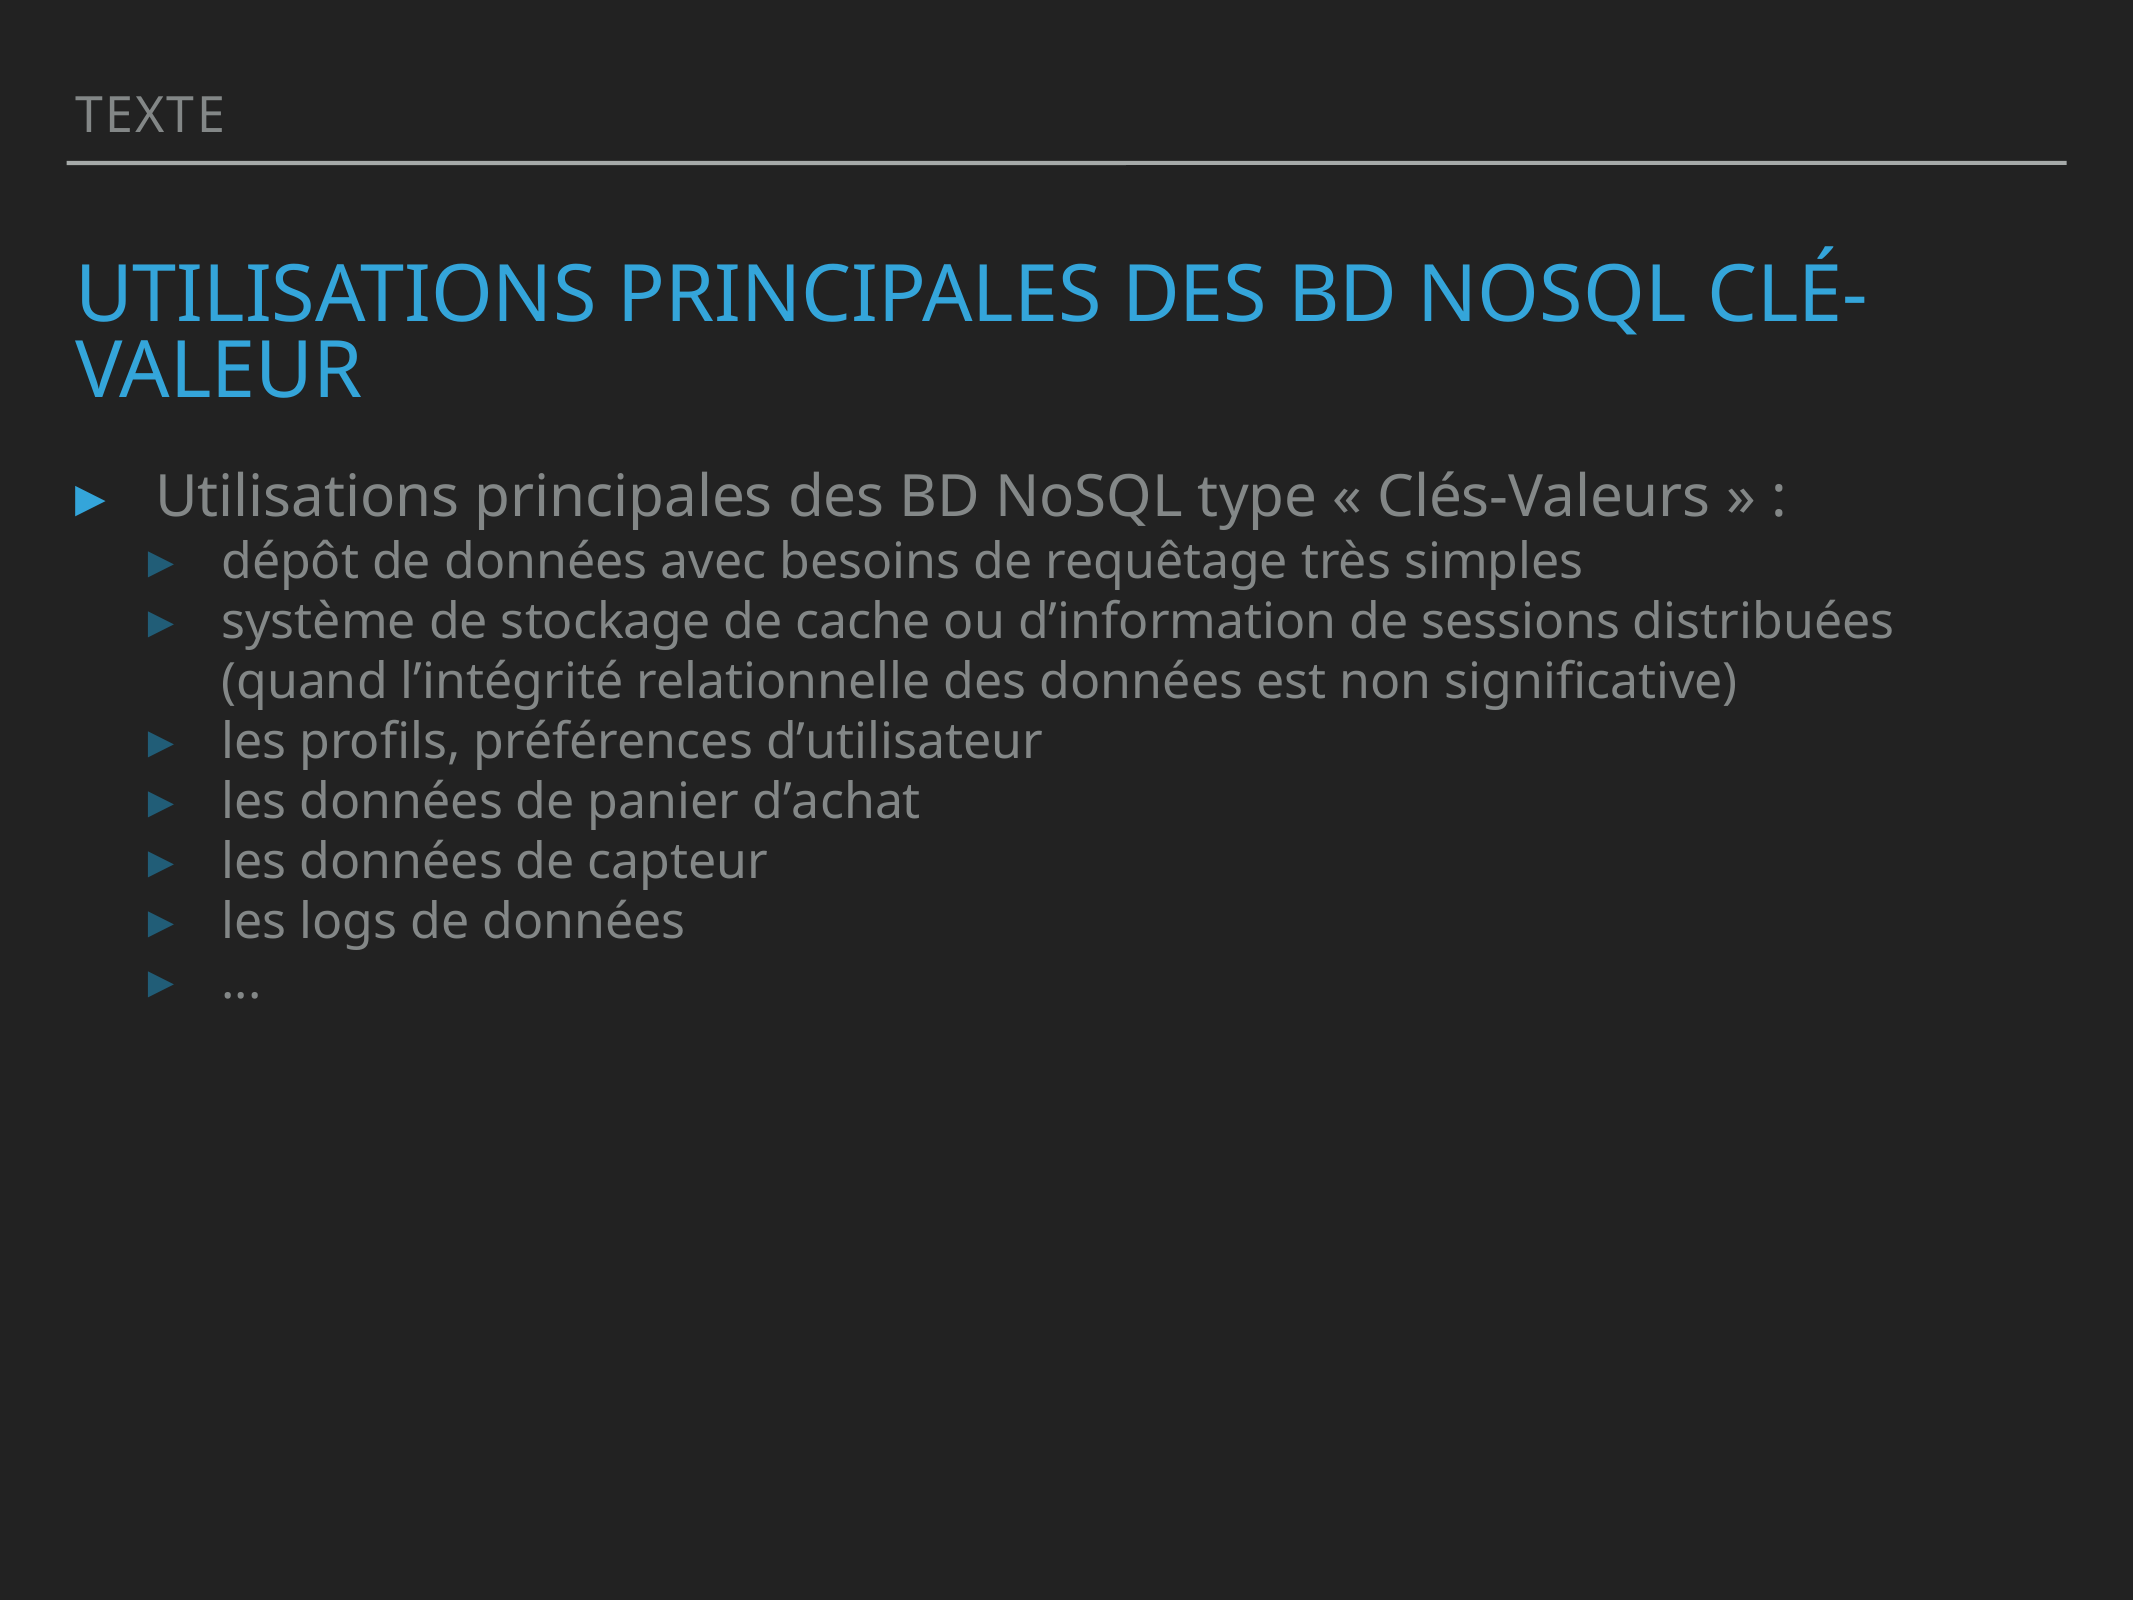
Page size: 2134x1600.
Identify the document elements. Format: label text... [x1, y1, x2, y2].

list Utilisations principales des BD NoSQL type « Clés-Valeurs » : dépôt de données avec besoins de requêtage très simples système de stockage de cache ou dʼinformation de sessions distribuées (quand lʼintégrité relationnelle des données est non significative) les profils, préférences dʼutilisateur les données de panier dʼachat les données de capteur les logs de données ... [66, 449, 2068, 1453]
list Texte [66, 74, 1901, 151]
title Utilisations principales des BD NoSQL clé-valeur [66, 251, 2068, 372]
